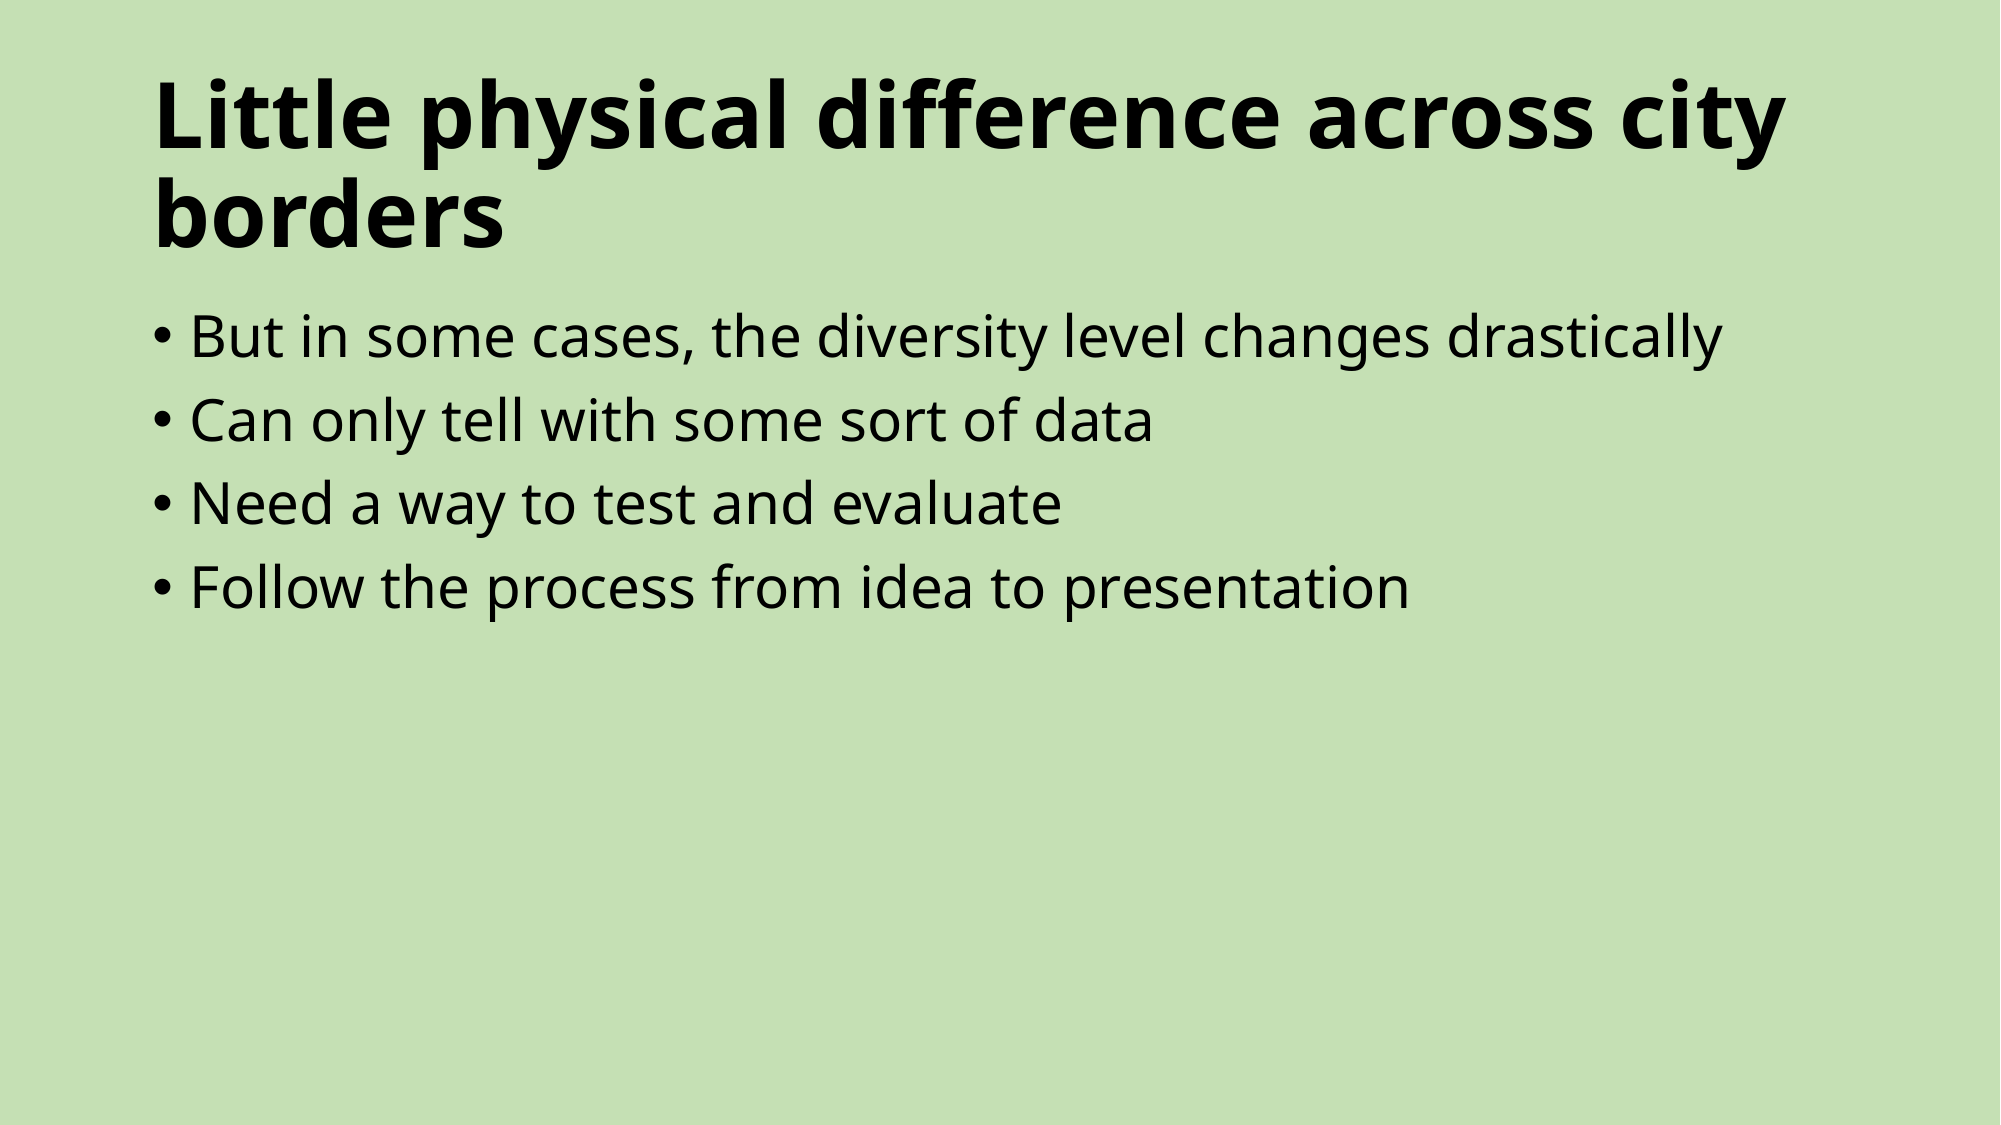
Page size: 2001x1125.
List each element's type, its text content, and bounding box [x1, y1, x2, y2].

list But in some cases, the diversity level changes drastically Can only tell with some sort of data Need a way to test and evaluate Follow the process from idea to presentation [137, 299, 1863, 1014]
title Little physical difference across city borders [137, 59, 1863, 278]
